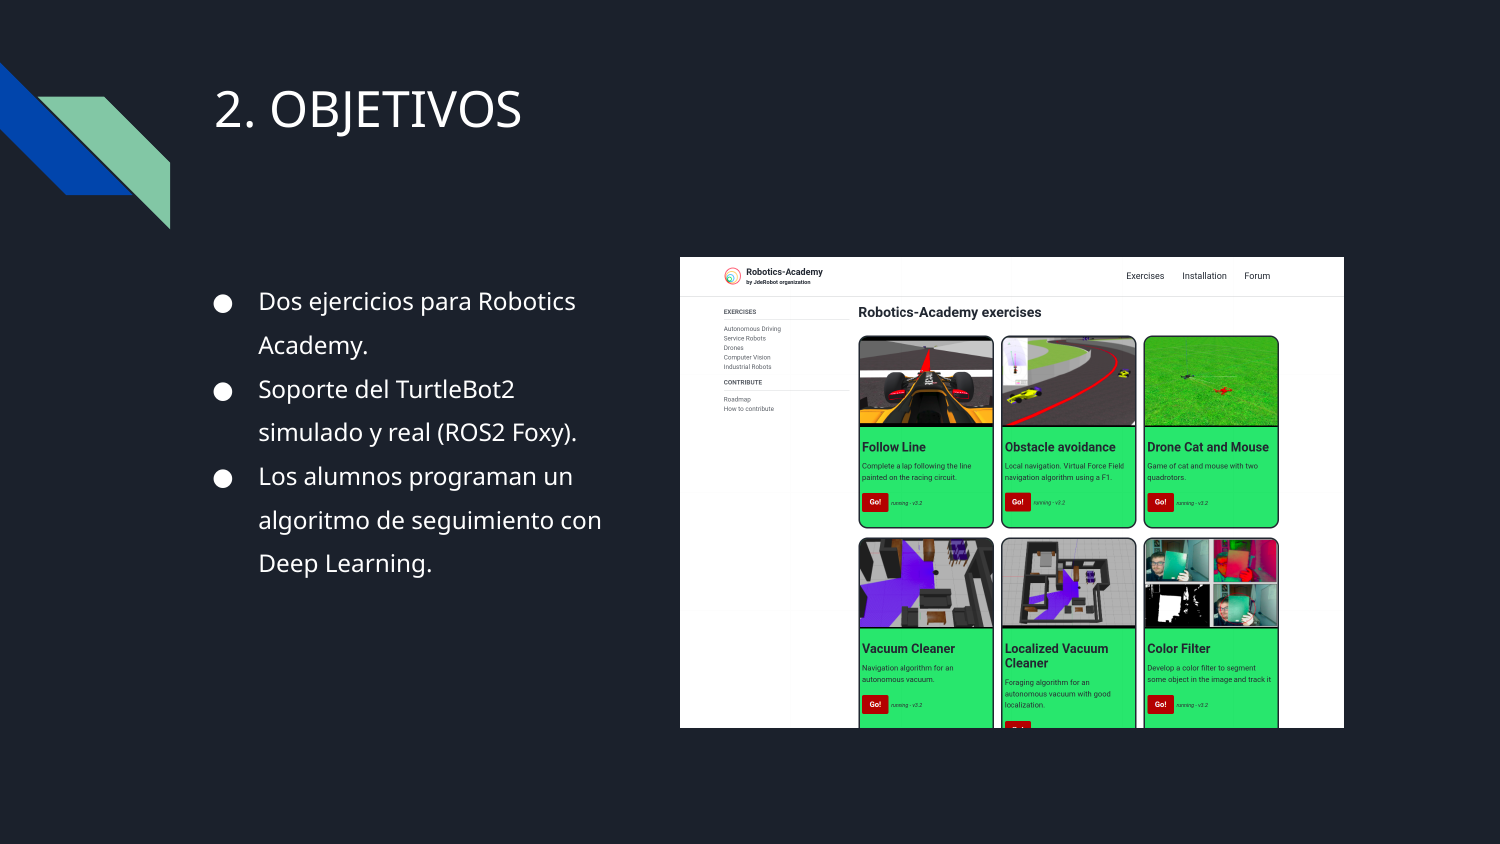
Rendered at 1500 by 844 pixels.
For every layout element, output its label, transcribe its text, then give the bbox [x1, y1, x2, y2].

picture [680, 256, 1344, 728]
title 2. OBJETIVOS [199, 62, 1355, 213]
list Dos ejercicios para Robotics Academy. Soporte del TurtleBot2 simulado y real (ROS2 Foxy). Los alumnos programan un algoritmo de seguimiento con Deep Learning. [175, 257, 620, 649]
